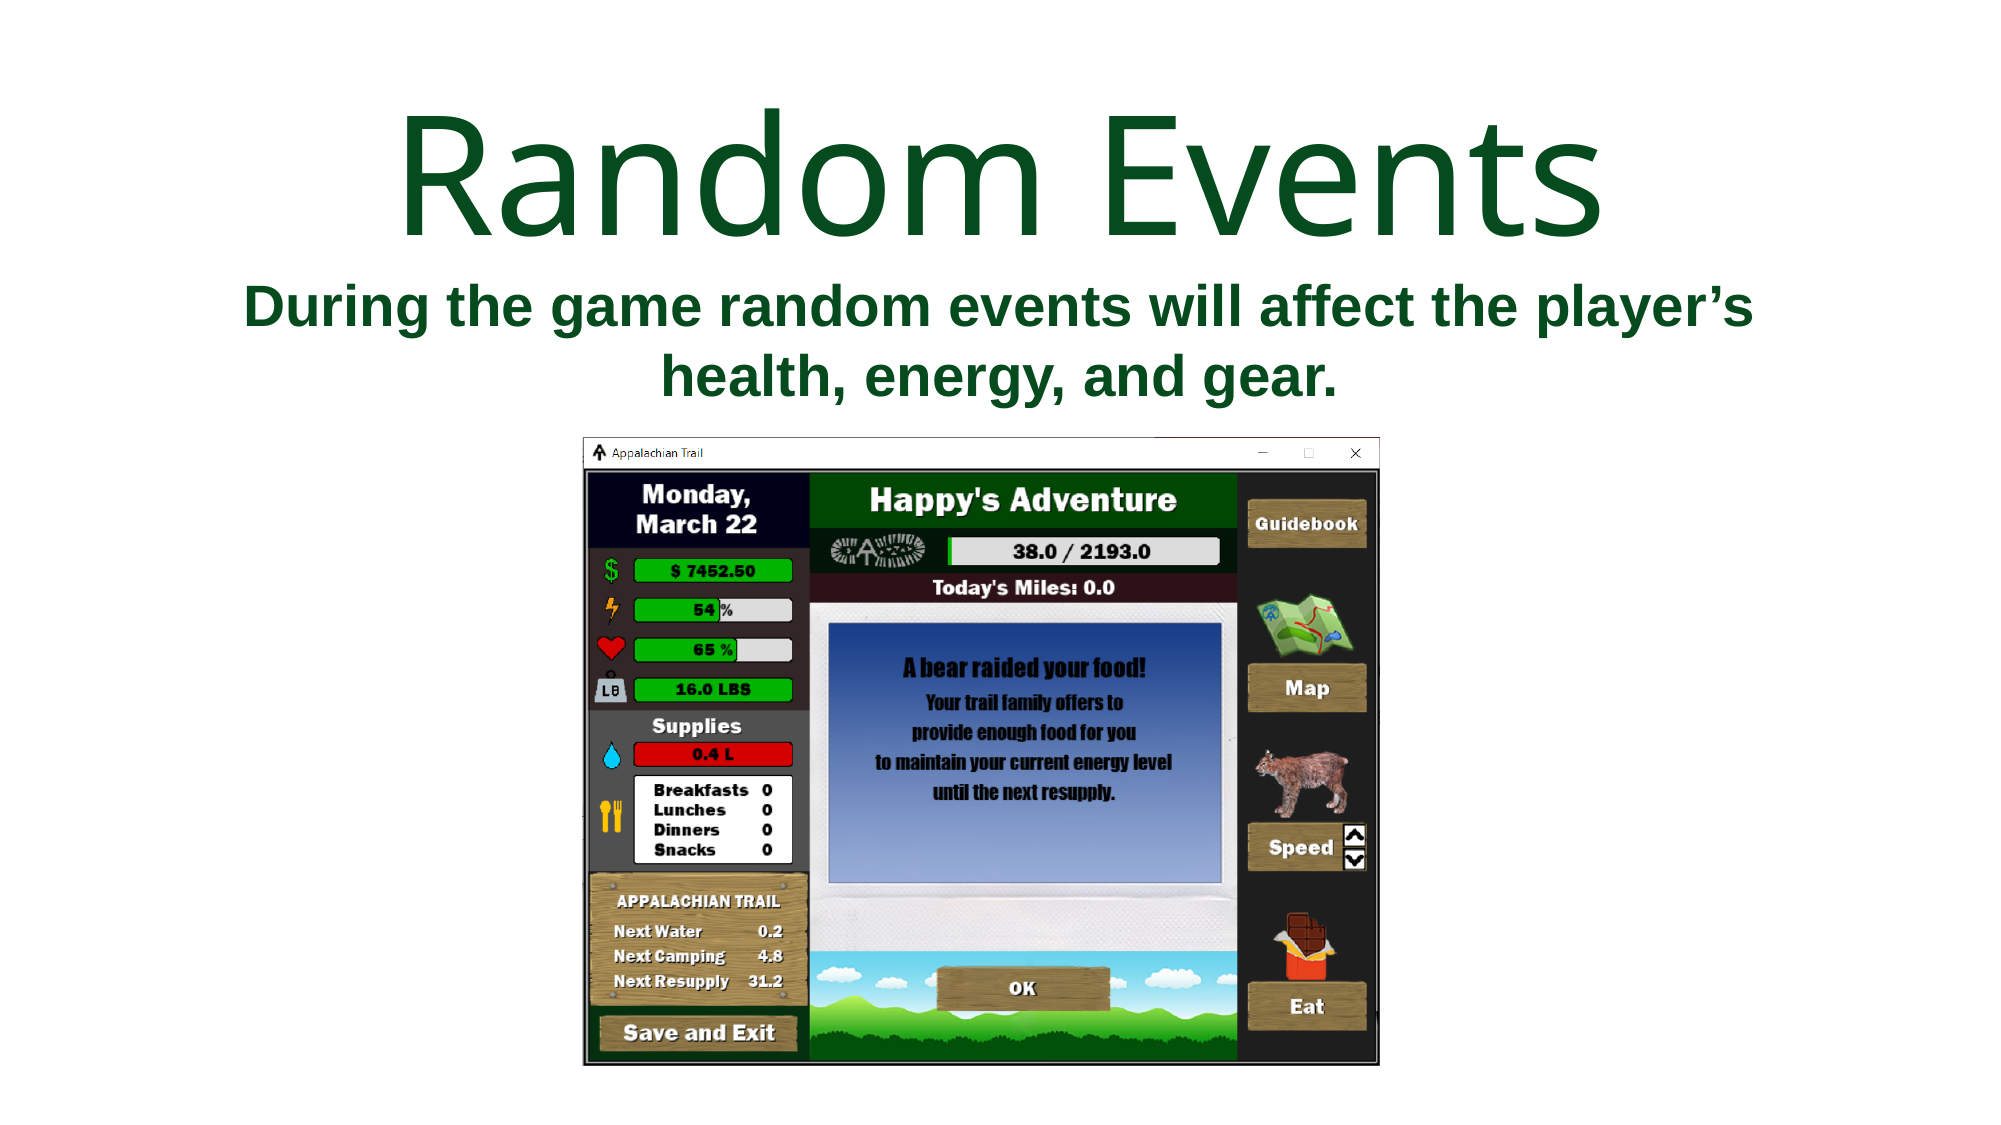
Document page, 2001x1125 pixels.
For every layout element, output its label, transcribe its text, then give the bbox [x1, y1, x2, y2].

picture [582, 437, 1380, 1066]
text_box During the game random events will affect the player’s health, energy, and gear. [137, 260, 1863, 416]
text_box Random Events [0, 59, 2000, 278]
